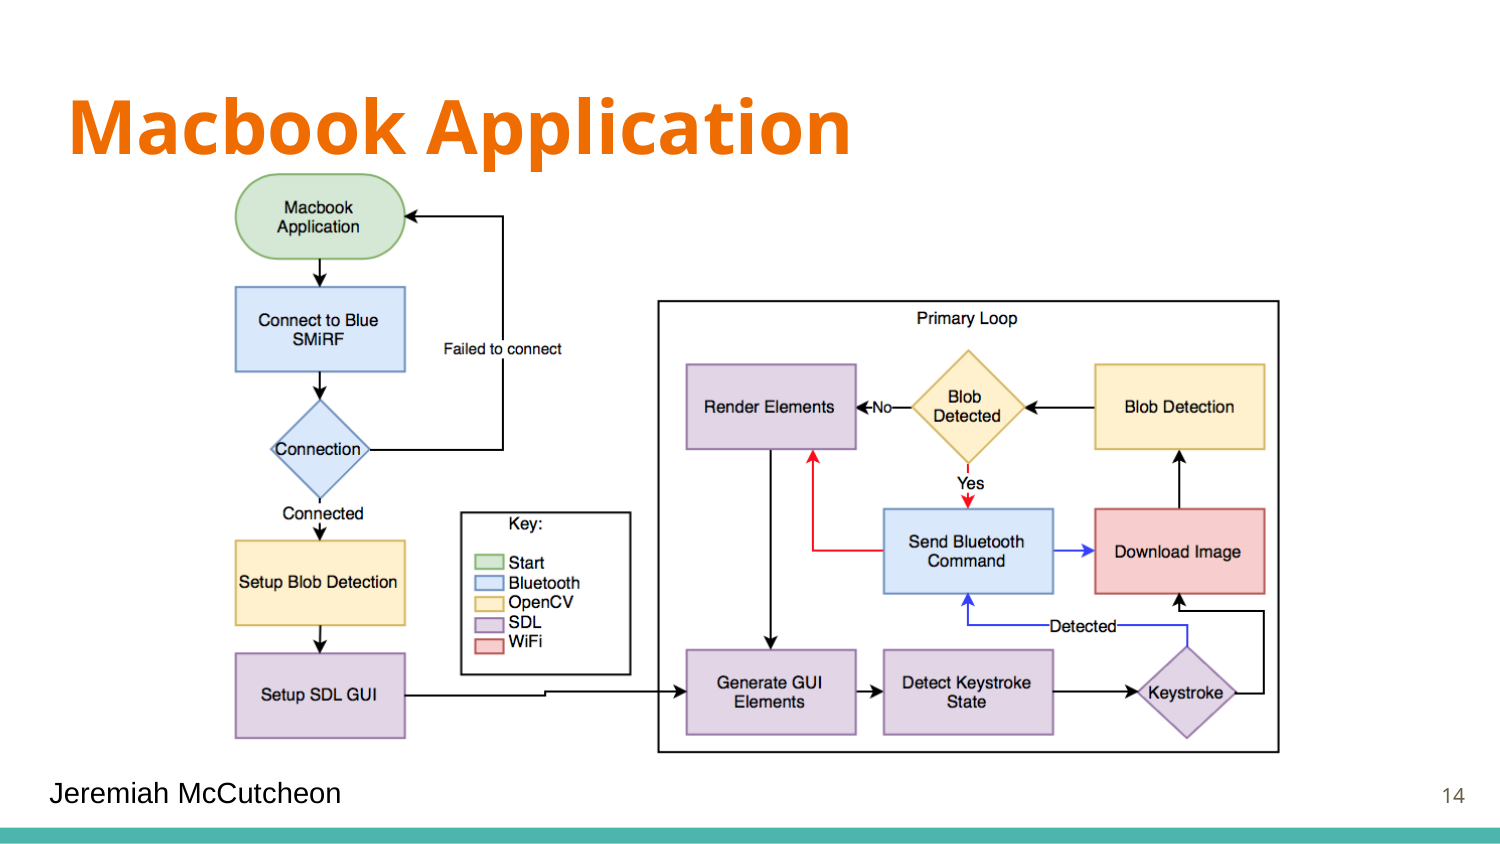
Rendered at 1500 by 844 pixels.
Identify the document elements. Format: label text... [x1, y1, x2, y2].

slide_number 14 [1389, 764, 1480, 830]
title Macbook Application [51, 64, 1449, 181]
picture [206, 159, 1294, 766]
text_box Jeremiah McCutcheon [34, 759, 406, 814]
